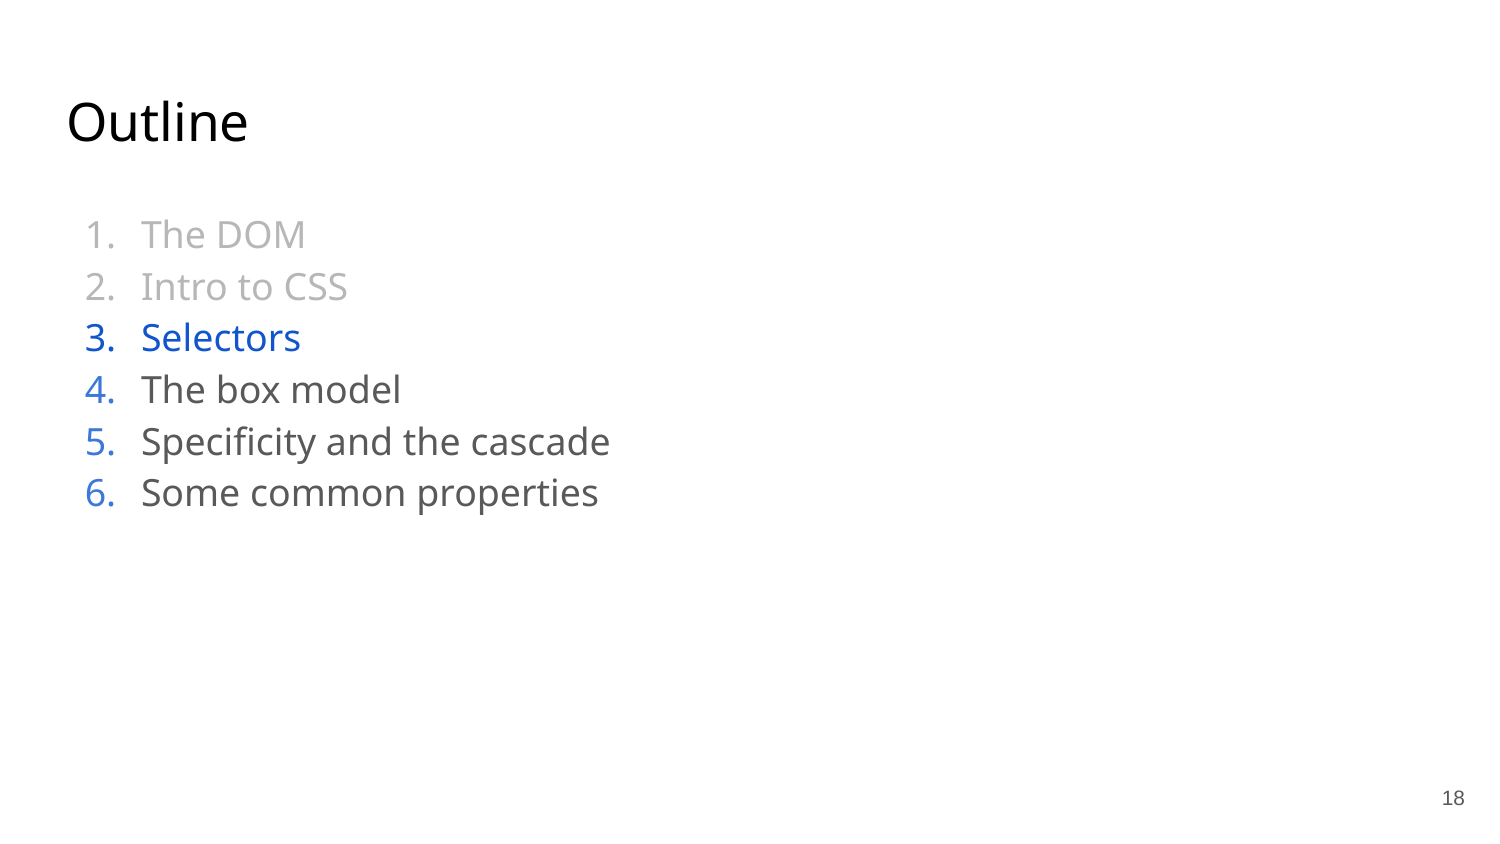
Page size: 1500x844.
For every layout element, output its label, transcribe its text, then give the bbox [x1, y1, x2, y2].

list The DOM Intro to CSS Selectors The box model Specificity and the cascade Some common properties [51, 189, 1449, 786]
title Outline [51, 72, 1449, 167]
slide_number ‹#› [1389, 764, 1480, 830]
